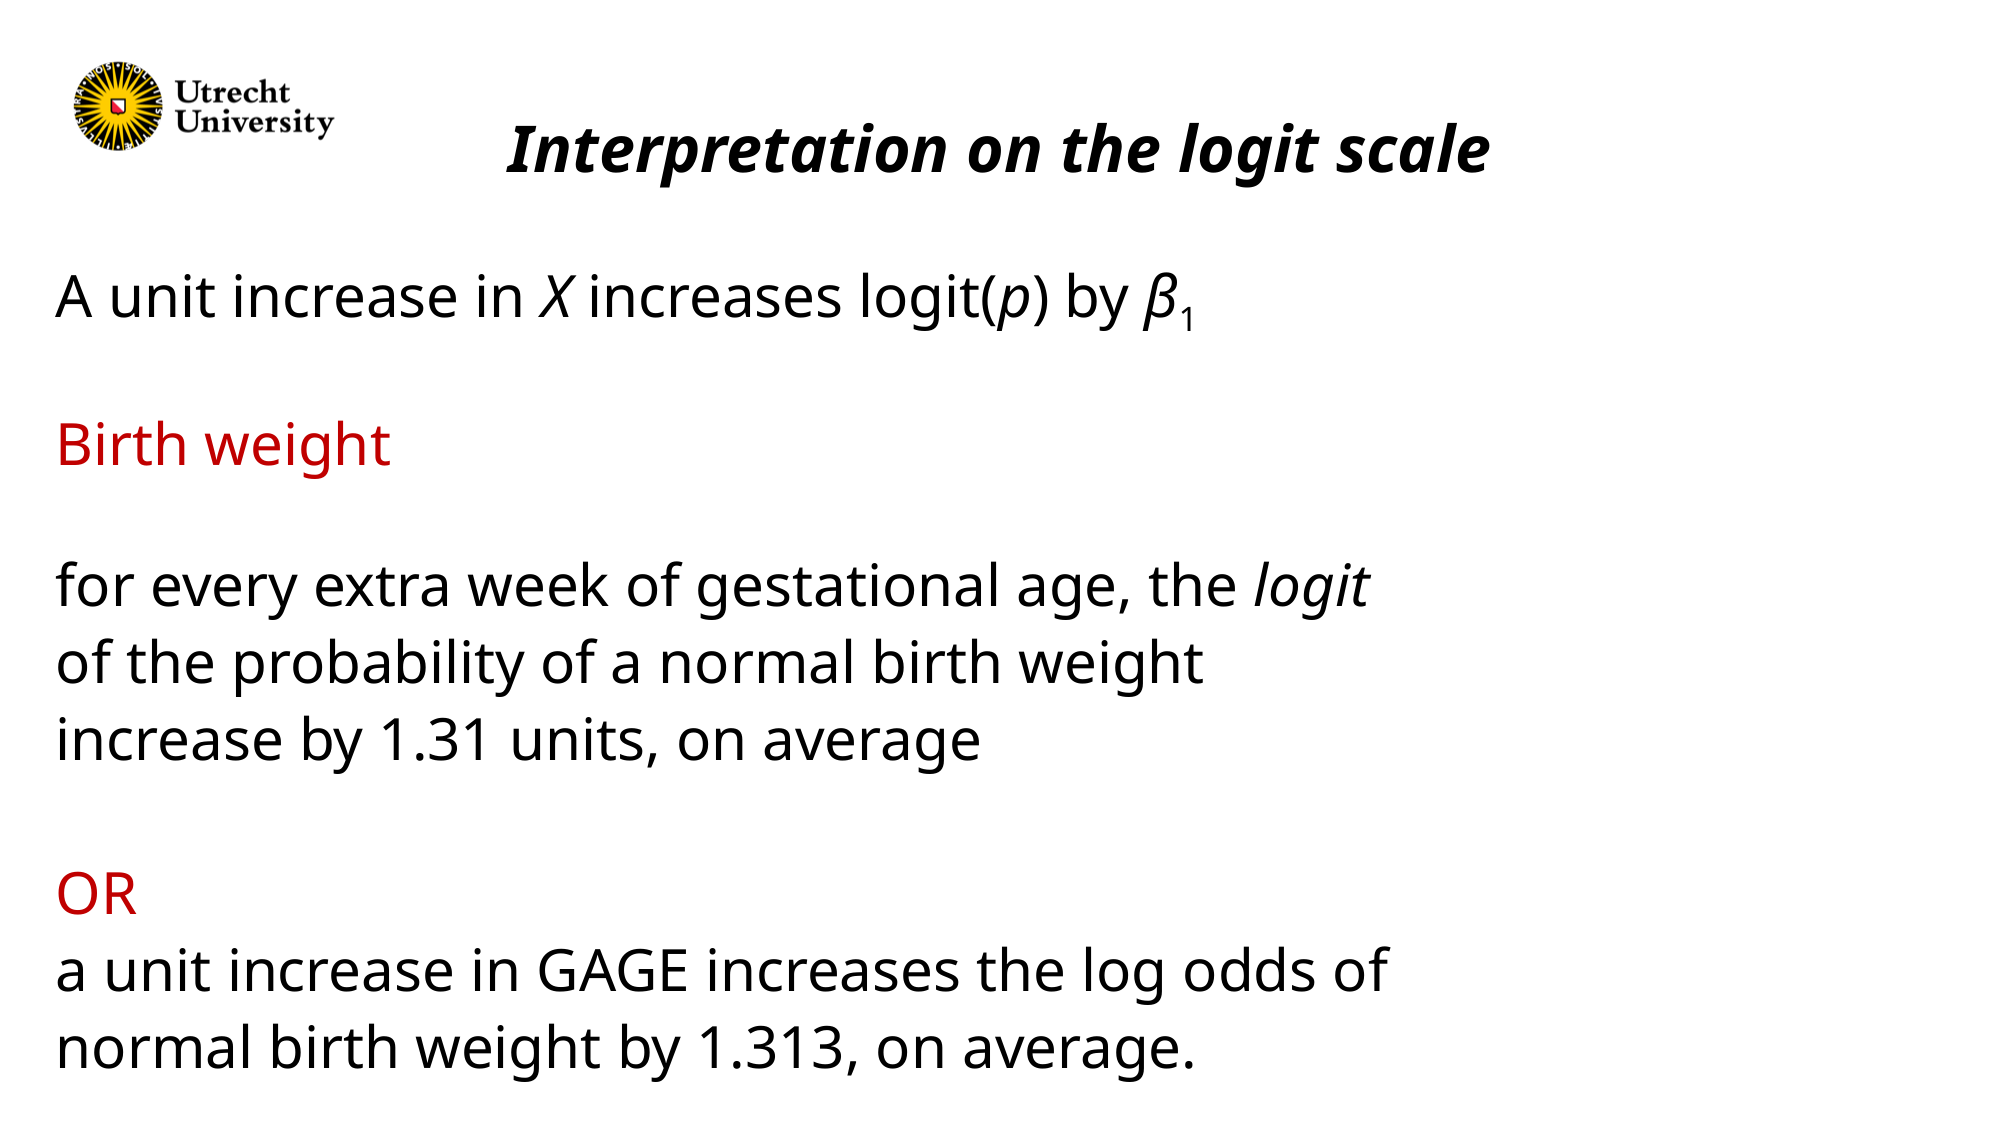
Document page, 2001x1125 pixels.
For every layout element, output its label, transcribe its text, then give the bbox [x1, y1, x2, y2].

text_box Interpretation on the logit scale [303, 93, 1698, 200]
picture [0, 0, 532, 209]
text_box A unit increase in X increases logit(p) by β1 Birth weight for every extra week of gestational age, the logit of the probability of a normal birth weight increase by 1.31 units, on average OR a unit increase in GAGE increases the log odds of normal birth weight by 1.313, on average. [41, 243, 1435, 1094]
